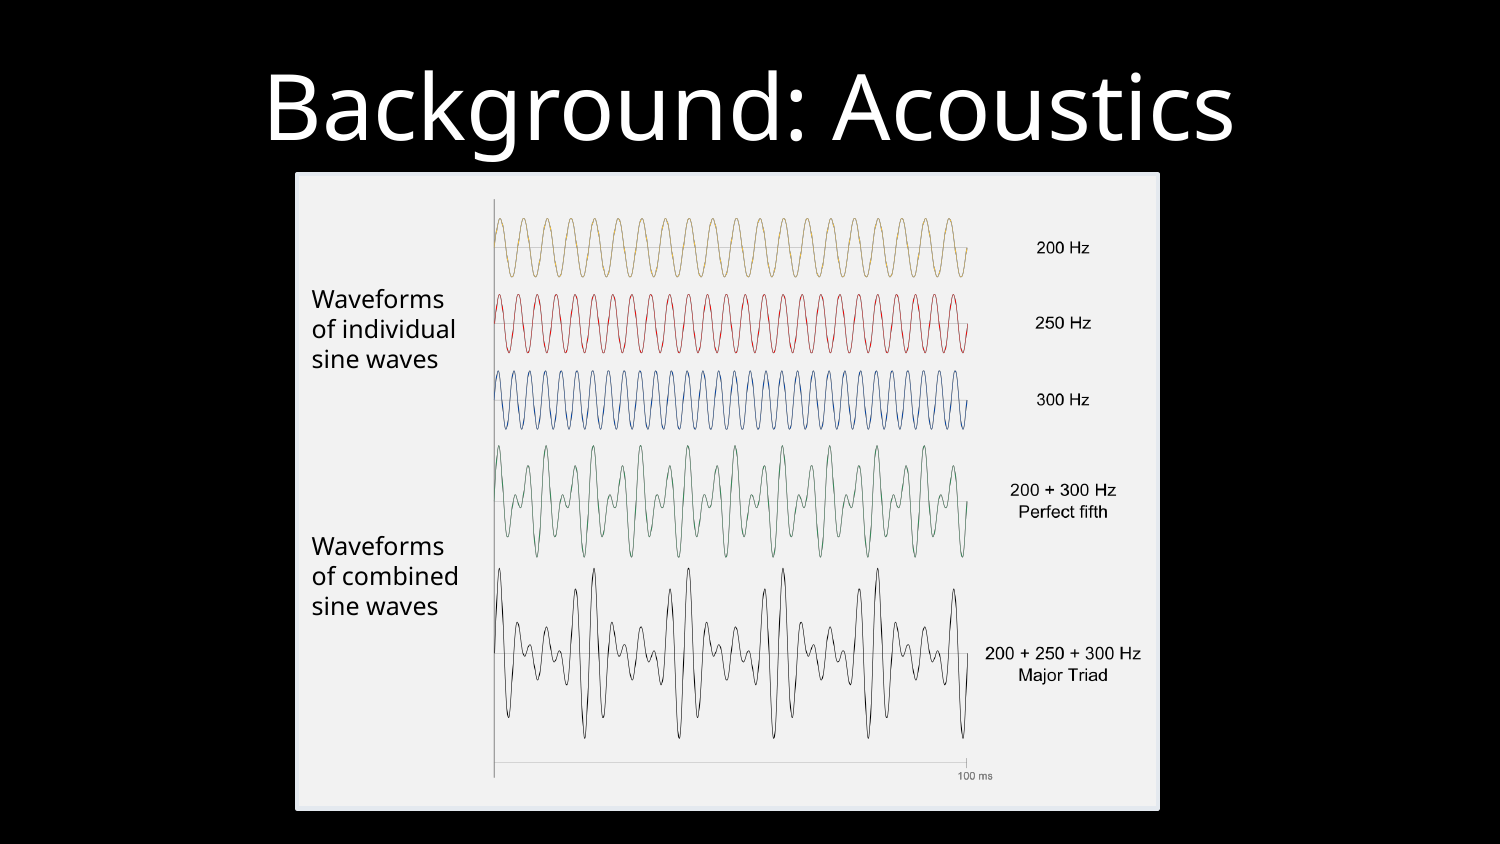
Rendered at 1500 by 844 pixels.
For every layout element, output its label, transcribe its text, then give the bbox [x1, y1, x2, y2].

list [486, 192, 1148, 787]
text_box Waveforms of individual sine waves [296, 276, 481, 382]
text_box Waveforms of combined sine waves [296, 523, 481, 628]
title Background: Acoustics [75, 33, 1425, 175]
text_box [295, 172, 1160, 811]
